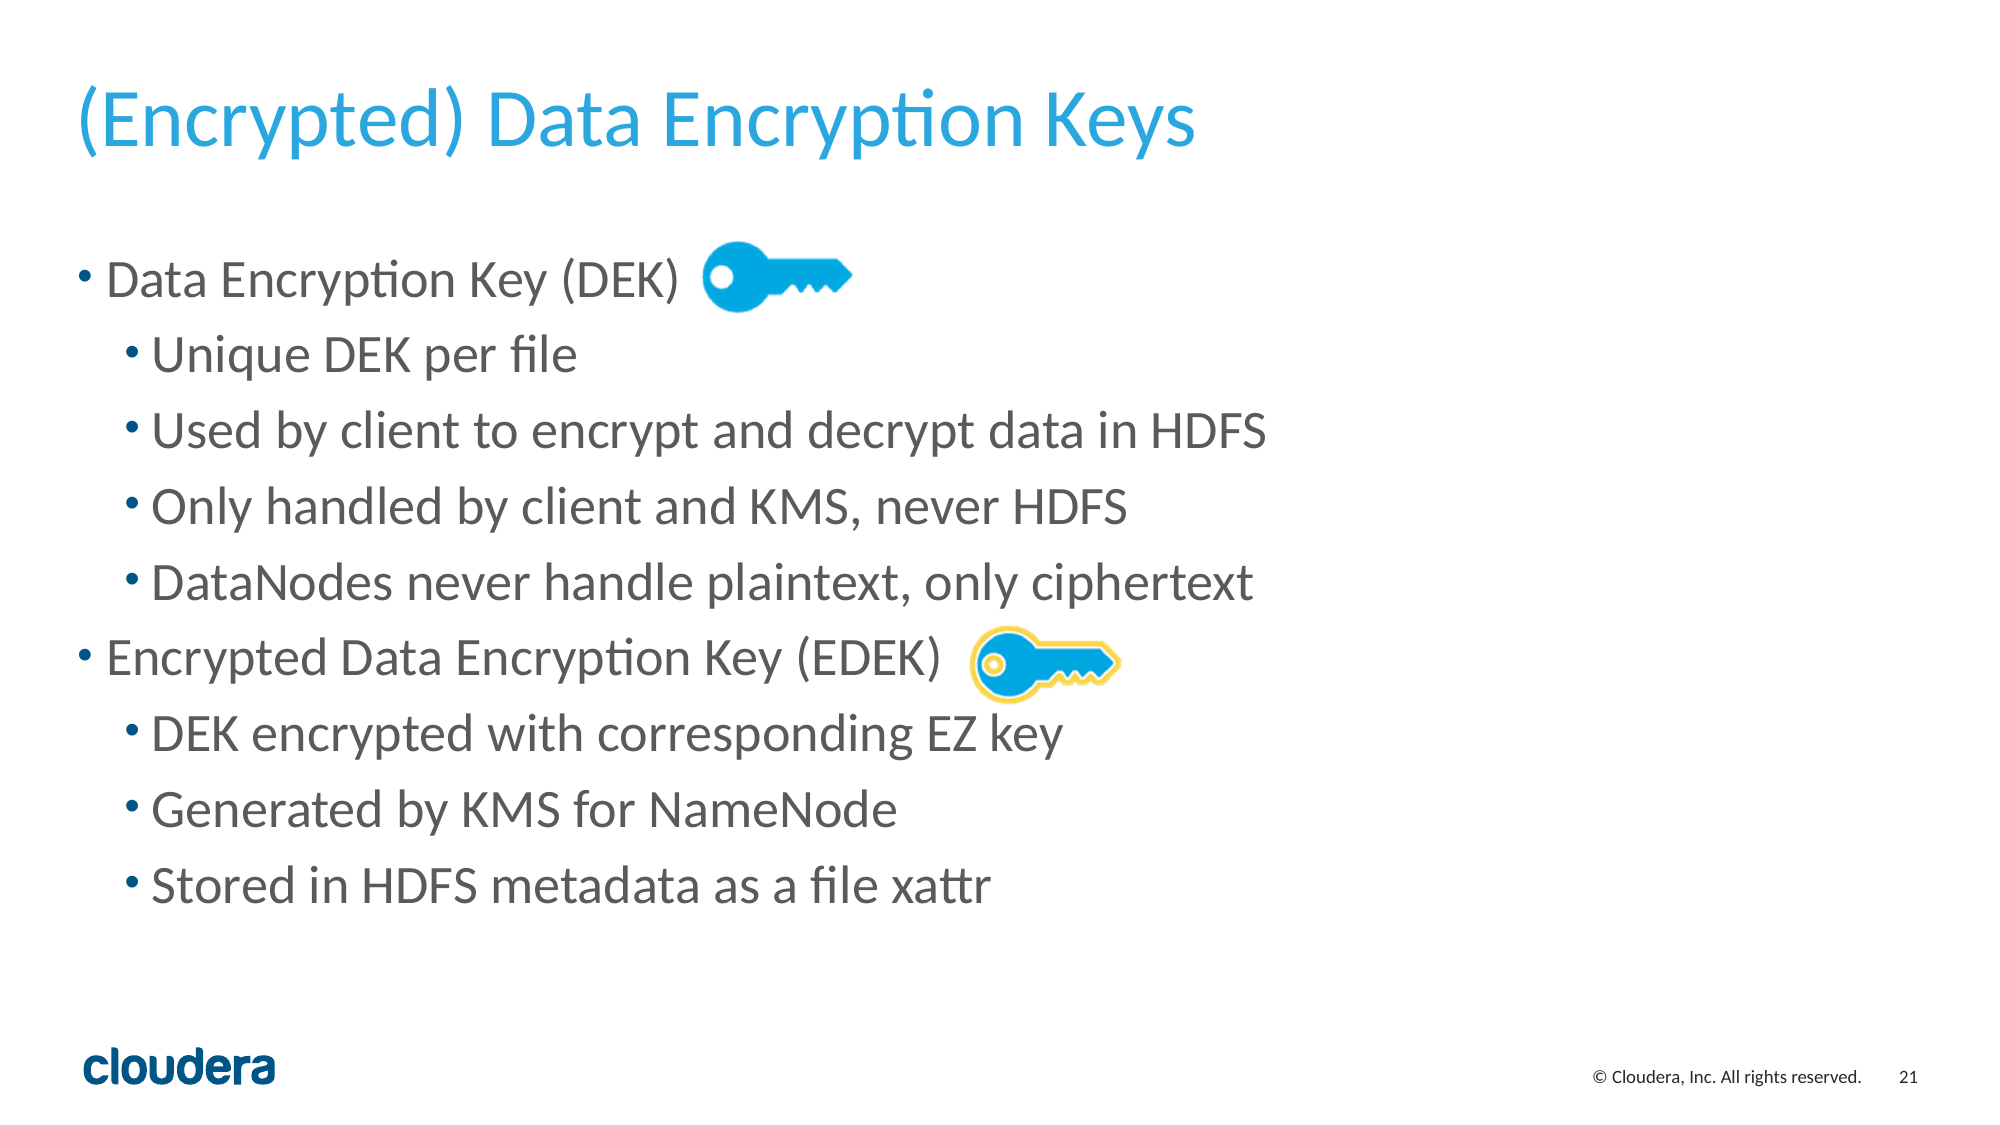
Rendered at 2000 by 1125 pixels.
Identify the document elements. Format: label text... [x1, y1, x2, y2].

picture [700, 239, 855, 314]
picture [968, 624, 1123, 705]
list Data Encryption Key (DEK) Unique DEK per file Used by client to encrypt and decrypt data in HDFS Only handled by client and KMS, never HDFS DataNodes never handle plaintext, only ciphertext Encrypted Data Encryption Key (EDEK) DEK encrypted with corresponding EZ key Generated by KMS for NameNode Stored in HDFS metadata as a file xattr [62, 235, 1919, 1017]
title (Encrypted) Data Encryption Keys [60, 75, 1916, 205]
